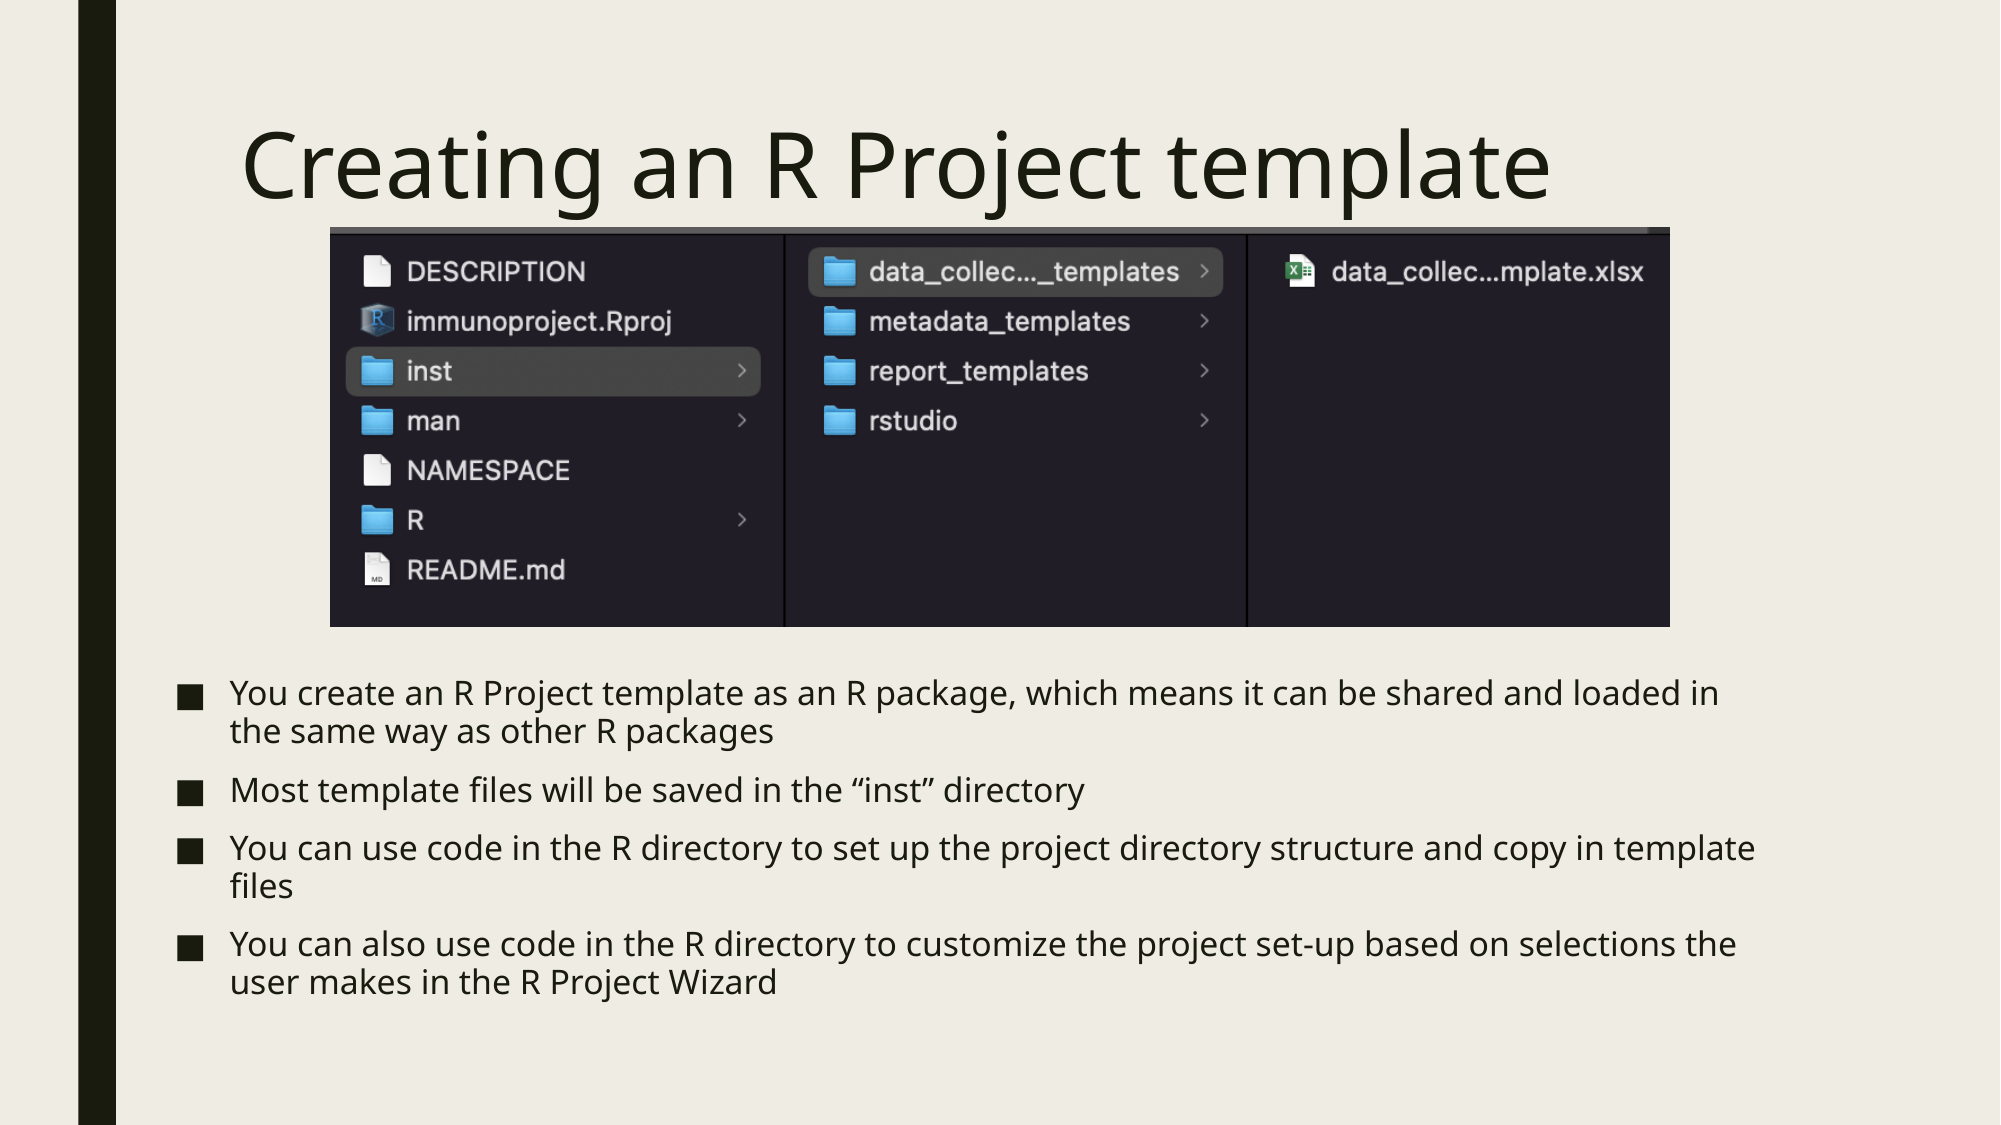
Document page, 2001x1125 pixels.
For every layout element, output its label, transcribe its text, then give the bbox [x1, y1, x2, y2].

title Creating an R Project template [225, 112, 1800, 357]
list You create an R Project template as an R package, which means it can be shared and loaded in the same way as other R packages Most template files will be saved in the “inst” directory You can use code in the R directory to set up the project directory structure and copy in template files You can also use code in the R directory to customize the project set-up based on selections the user makes in the R Project Wizard [159, 667, 1775, 1013]
picture [330, 227, 1670, 627]
